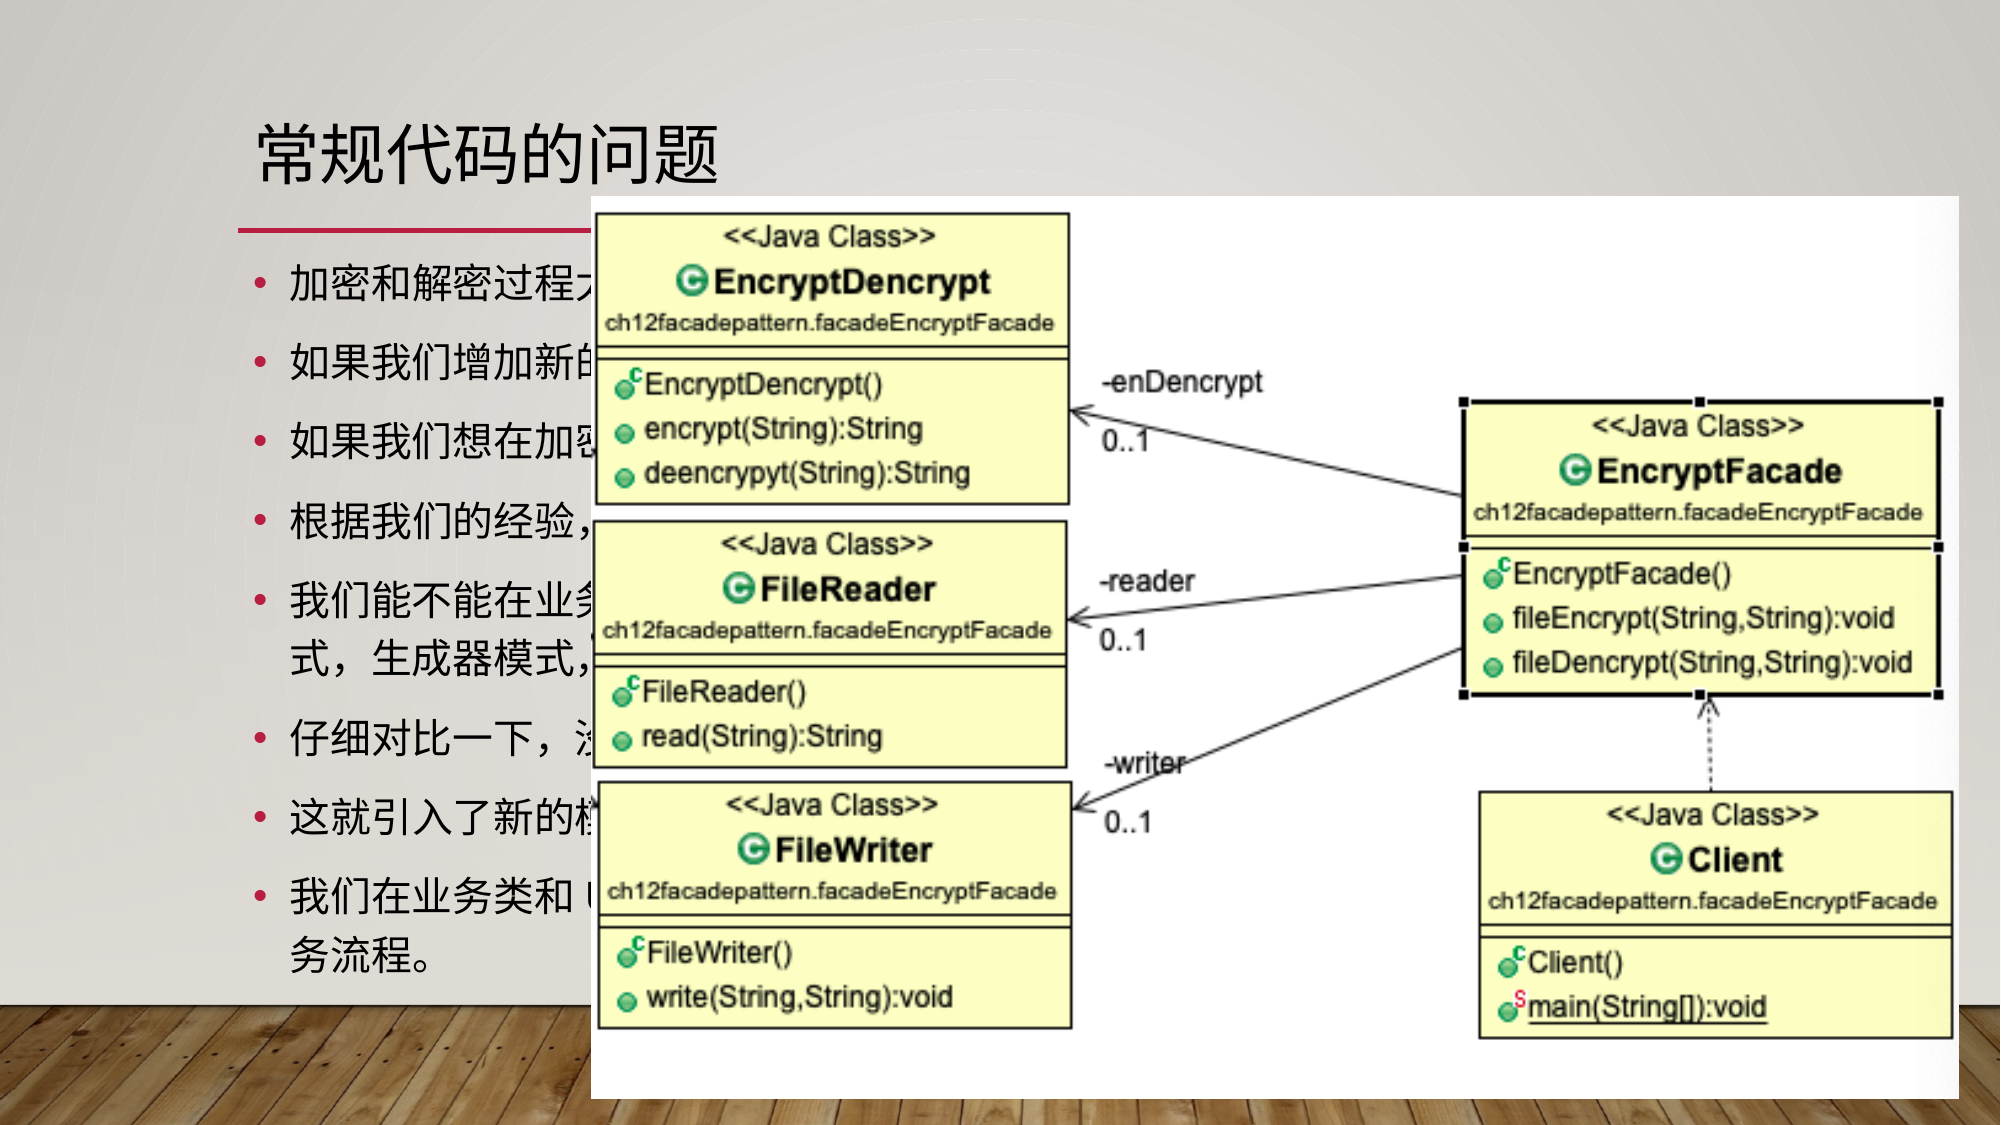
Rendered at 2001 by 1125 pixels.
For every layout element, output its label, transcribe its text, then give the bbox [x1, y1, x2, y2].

picture [0, 196, 2000, 1125]
list 加密和解密过程太像了 如果我们增加新的加密算法，如果想在客户端调用，需修改客户端代码 如果我们想在加密的过程中增加新的业务逻辑，修改客户端代码 根据我们的经验，业务类和客户端紧耦合了。 我们能不能在业务类和UI类之间增加一个管家呢？想想我们简单工厂模式，组合模式，生成器模式，等等。 仔细对比一下，没有合适的模式哦， 这就引入了新的模式-外观模式 我们在业务类和UI类之间增加一个业务流程的管理类，这个管理类负责统一管理业务流程。 [238, 240, 591, 987]
title 常规代码的问题 [238, 114, 1814, 231]
